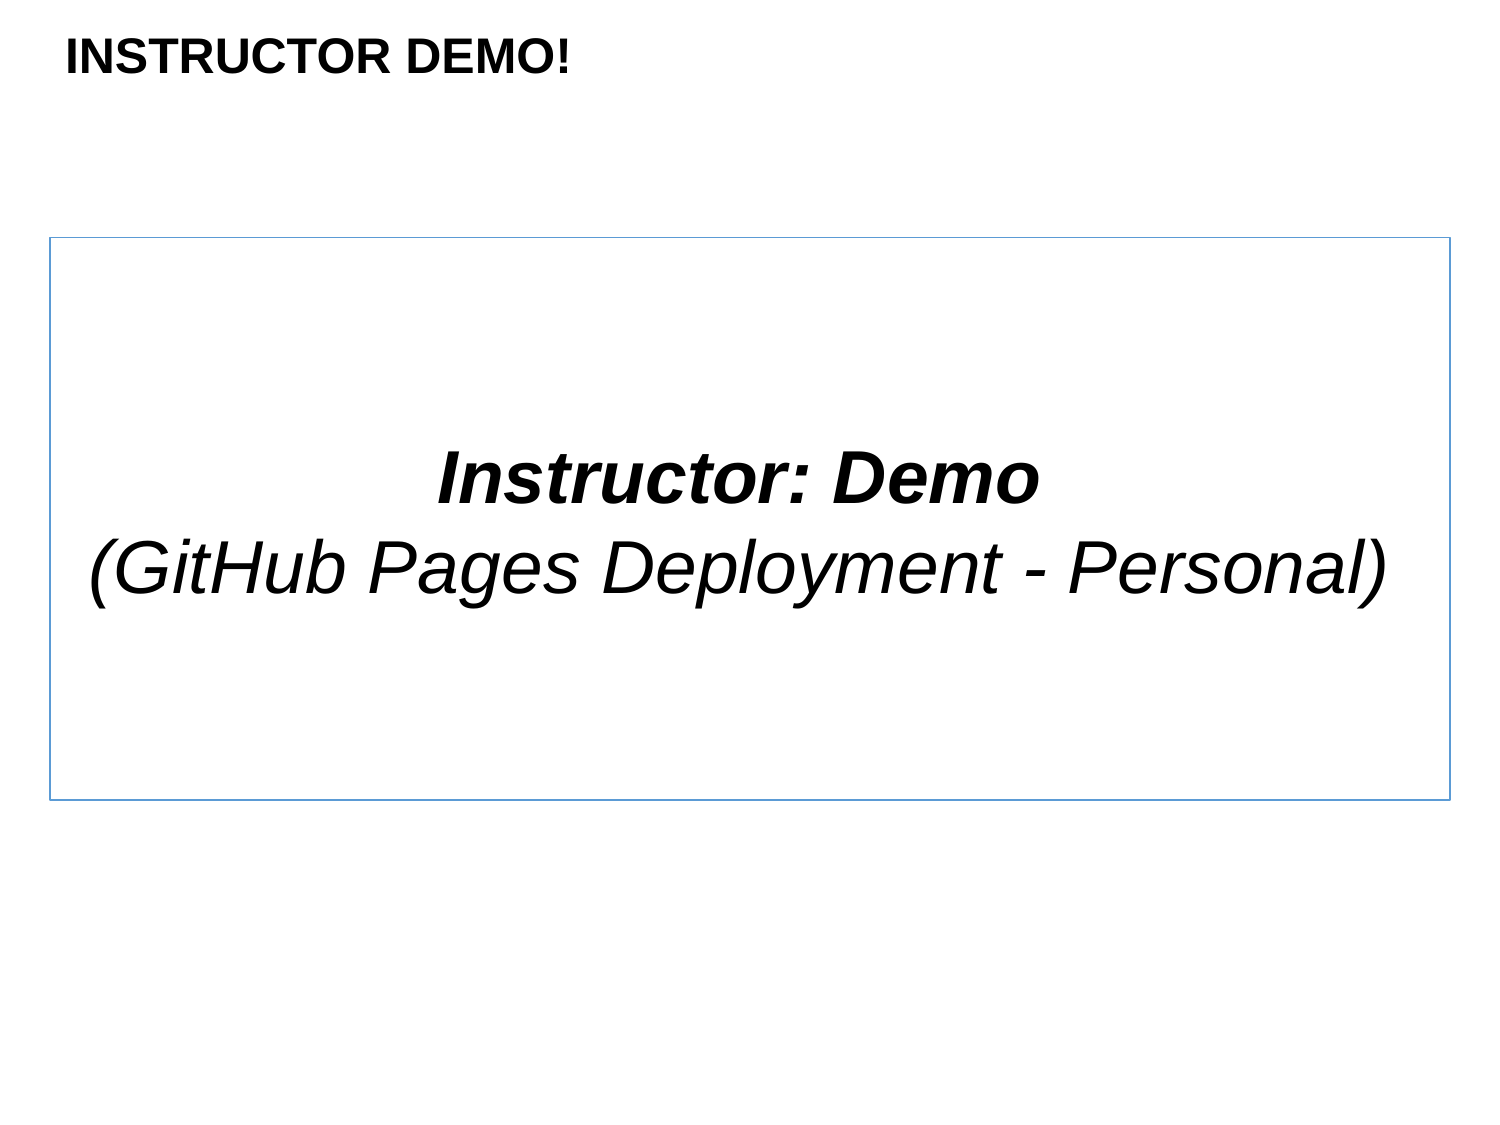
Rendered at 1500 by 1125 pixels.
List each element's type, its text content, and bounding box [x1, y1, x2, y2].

text_box INSTRUCTOR DEMO! [50, 0, 948, 108]
text_box Instructor: Demo (GitHub Pages Deployment - Personal) [49, 237, 1450, 800]
